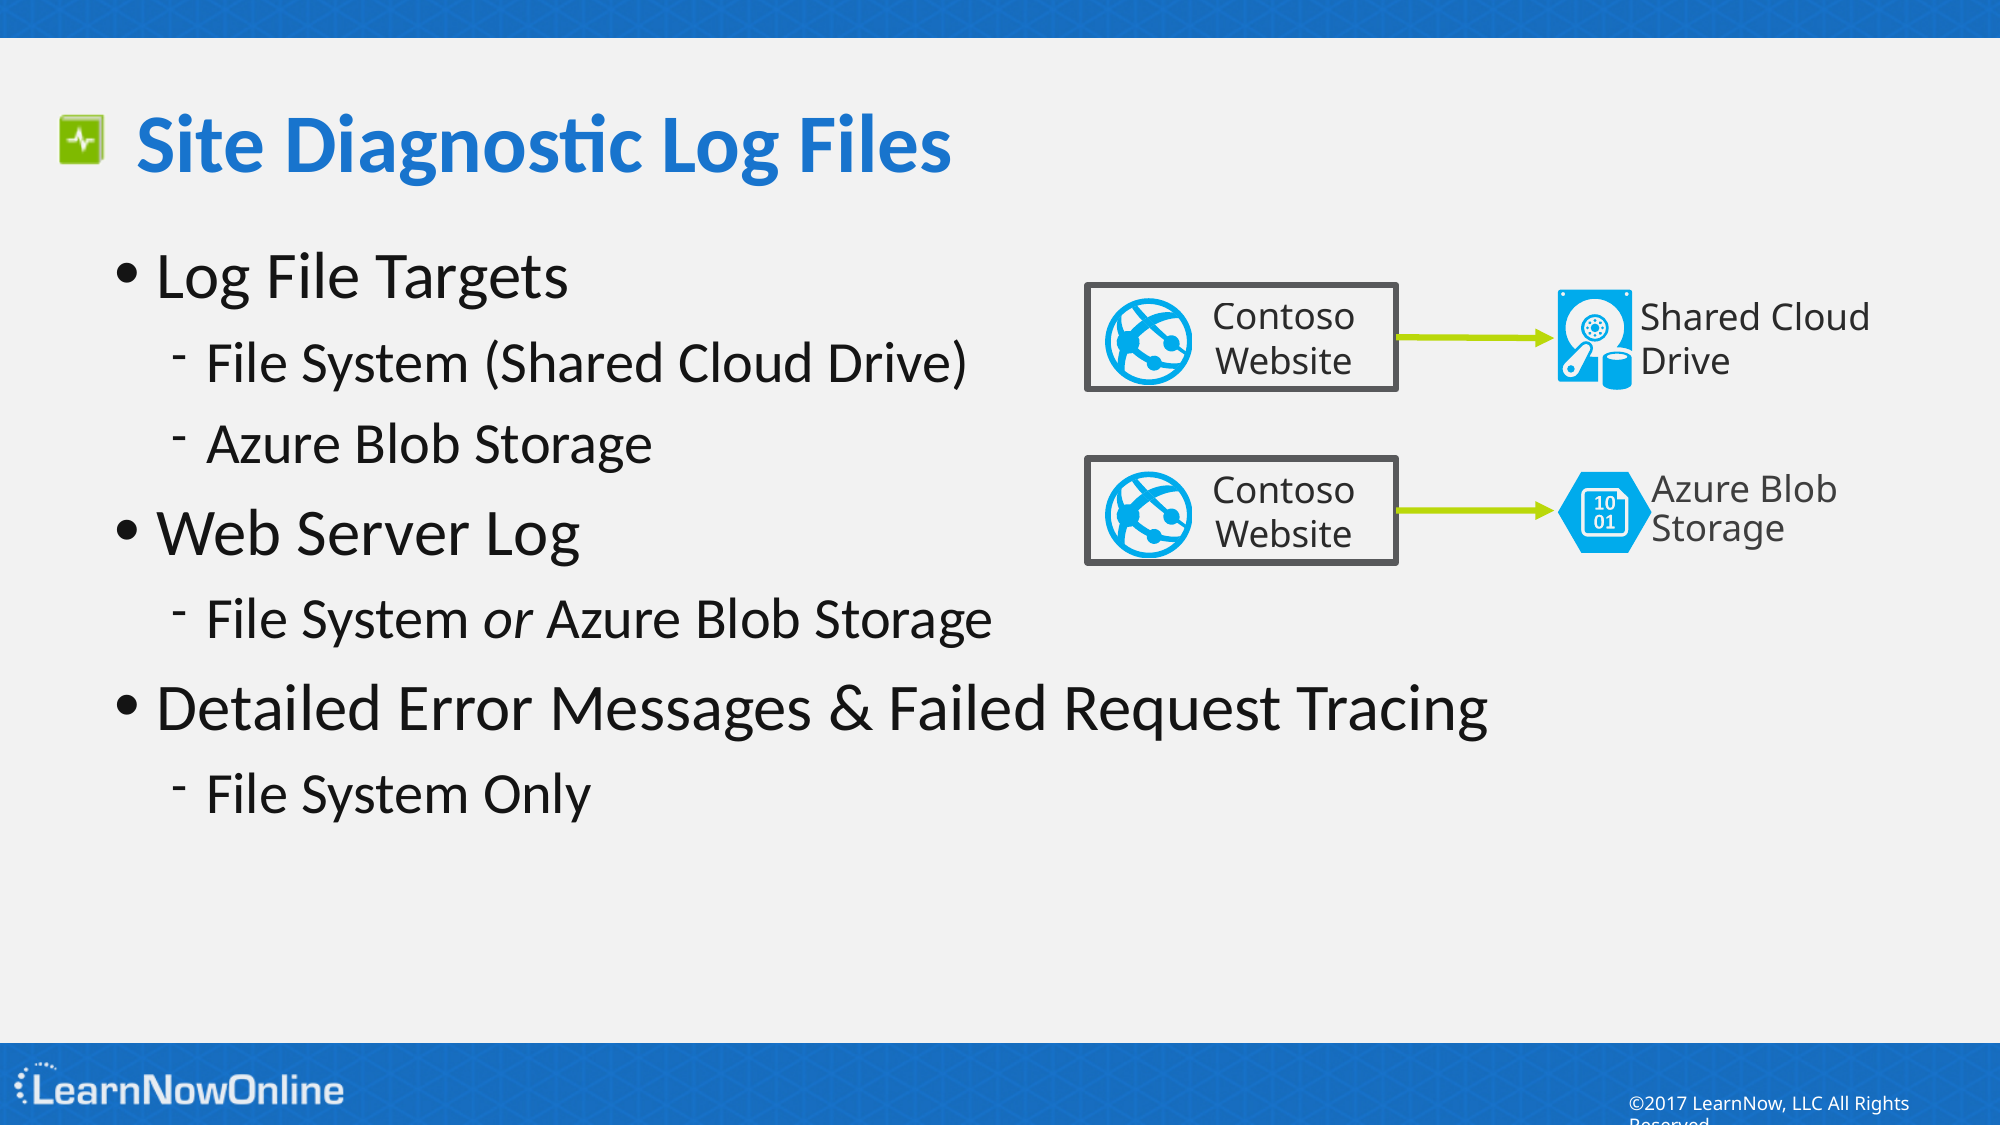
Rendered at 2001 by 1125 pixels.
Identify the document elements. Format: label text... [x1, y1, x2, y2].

picture [0, 0, 2000, 38]
text_box Log File Targets File System (Shared Cloud Drive) Azure Blob Storage Web Server Log File System or Azure Blob Storage Detailed Error Messages & Failed Request Tracing File System Only [99, 224, 1900, 925]
picture [47, 103, 113, 174]
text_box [1087, 285, 1439, 390]
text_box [1087, 458, 1439, 563]
title Site Diagnostic Log Files [121, 45, 1859, 224]
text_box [1553, 285, 1882, 391]
picture [0, 1043, 2000, 1125]
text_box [1553, 467, 1850, 554]
